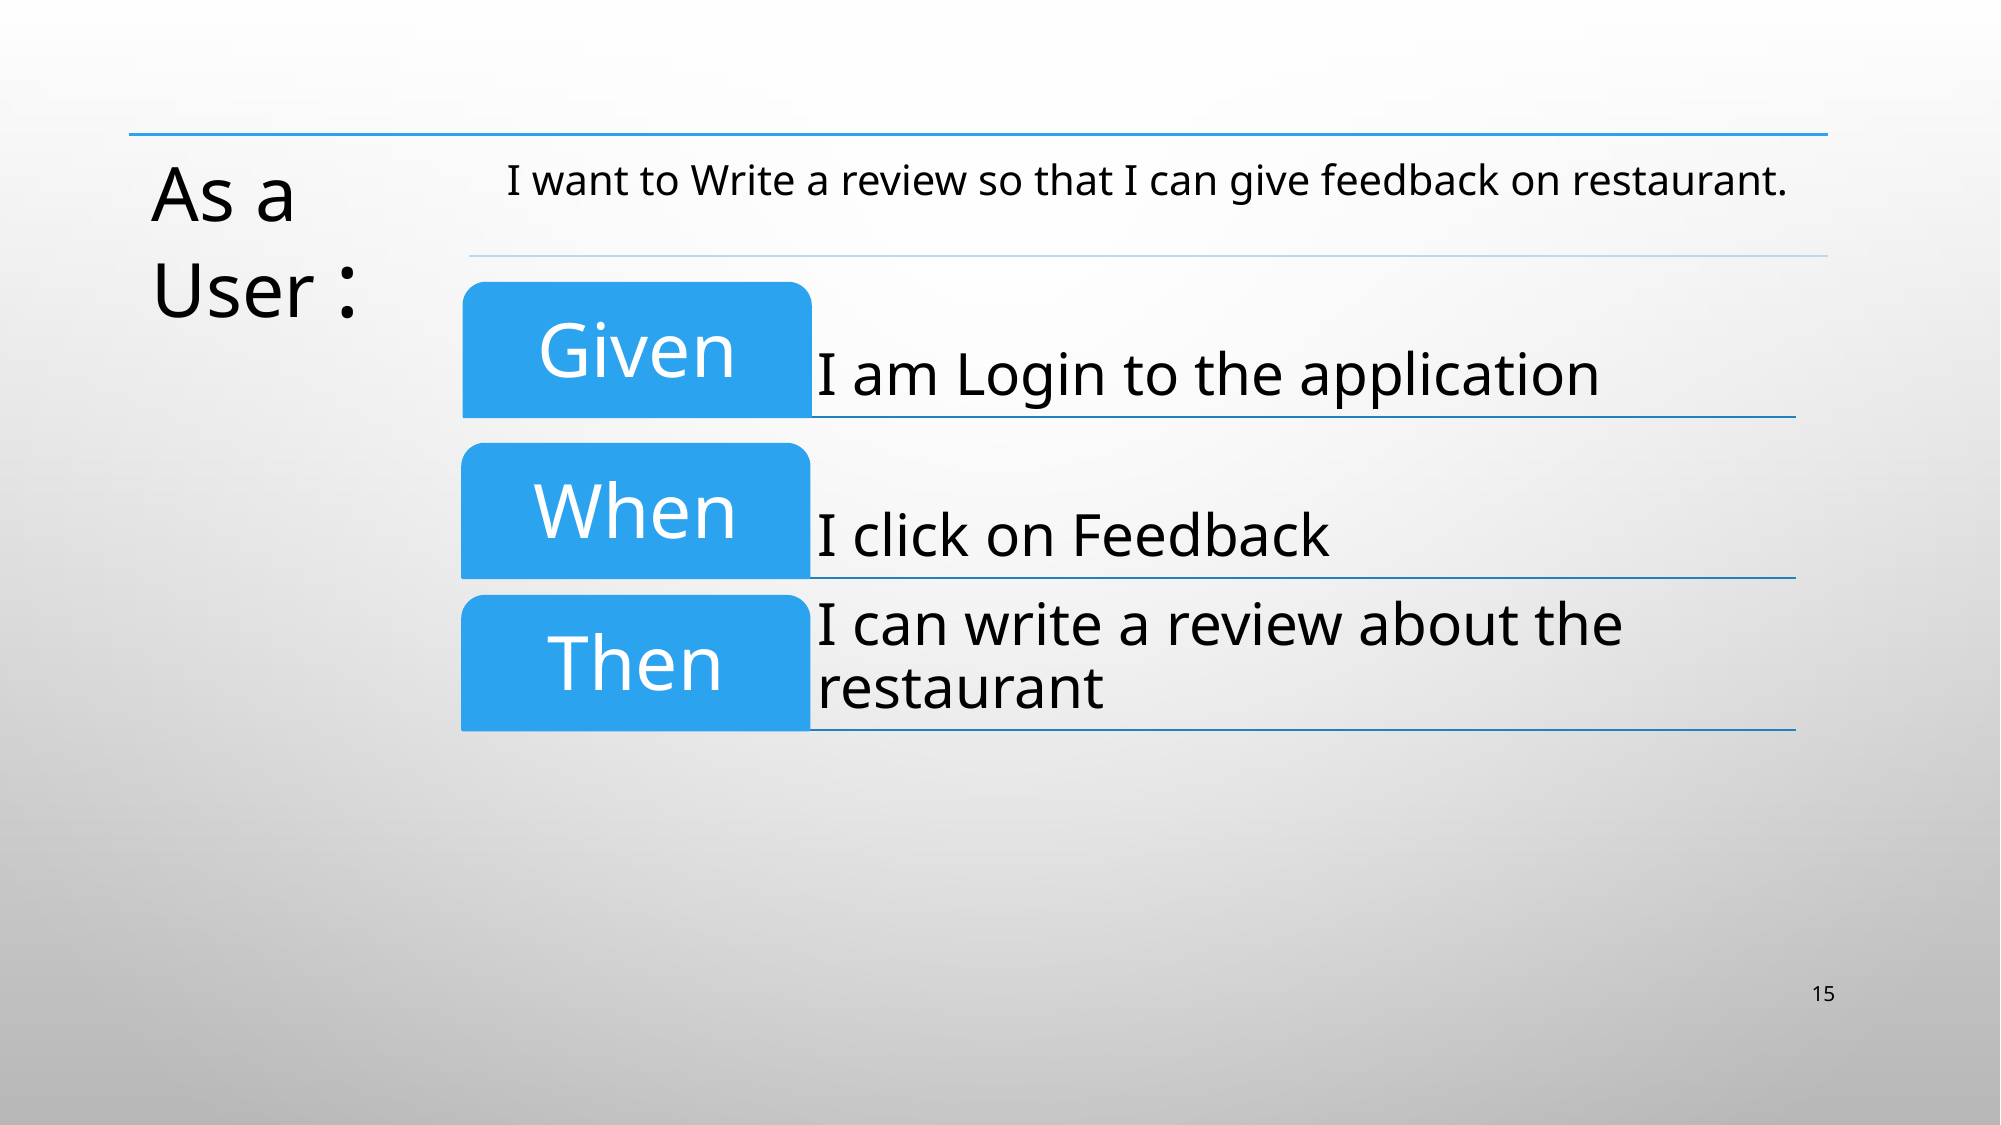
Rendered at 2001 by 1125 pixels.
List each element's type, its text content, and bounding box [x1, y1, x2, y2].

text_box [128, 134, 1828, 384]
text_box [462, 282, 1797, 765]
picture [0, 0, 2000, 1125]
slide_number ‹#› [1724, 965, 1851, 1025]
